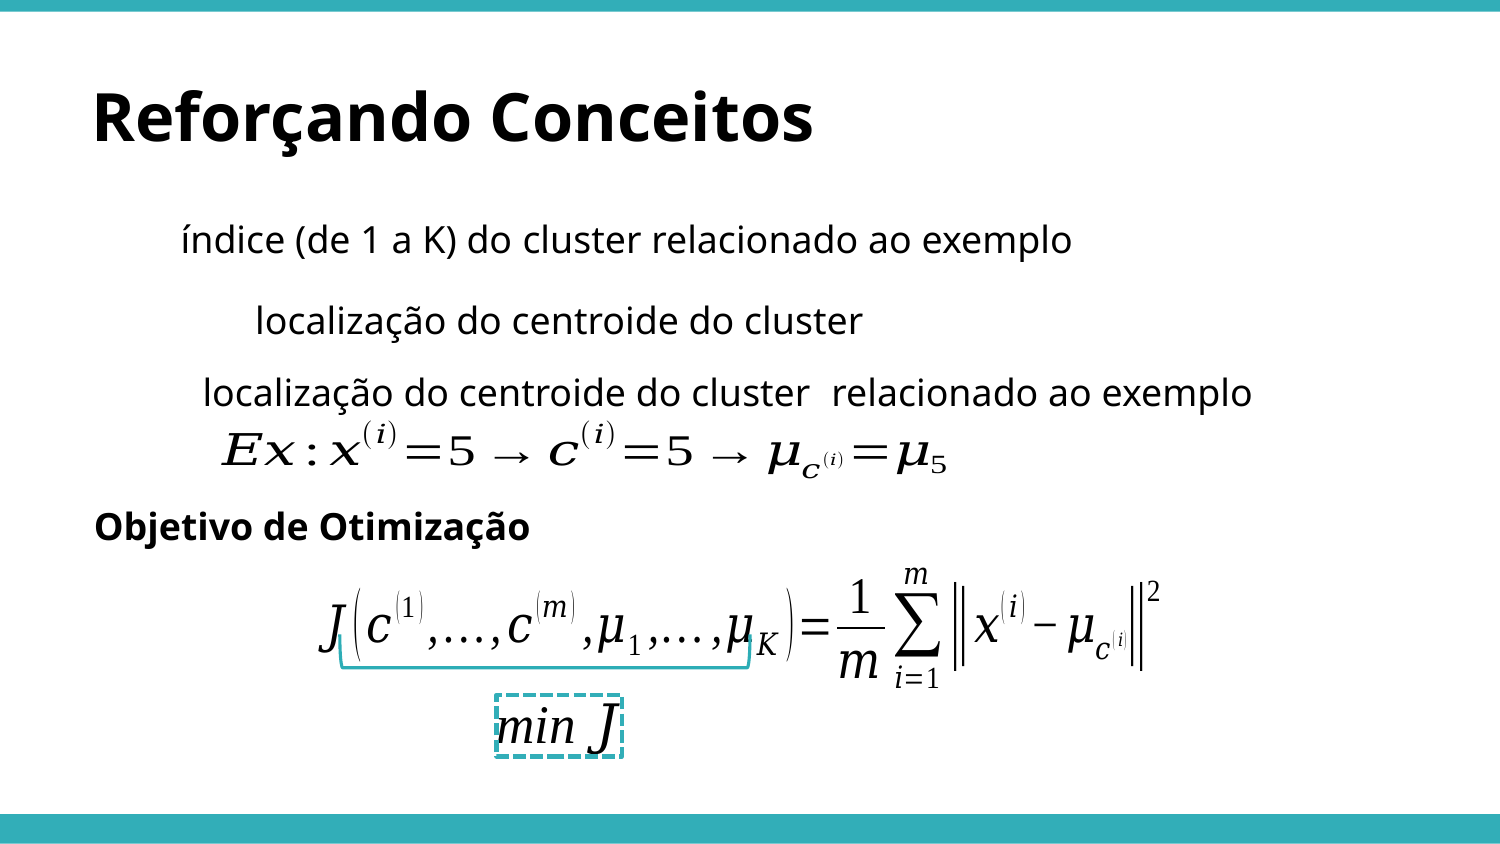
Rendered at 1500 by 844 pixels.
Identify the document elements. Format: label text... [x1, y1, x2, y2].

text_box [339, 634, 751, 669]
text_box Reforçando Conceitos [76, 67, 1223, 162]
text_box [494, 693, 624, 759]
text_box Objetivo de Otimização [79, 478, 1225, 573]
